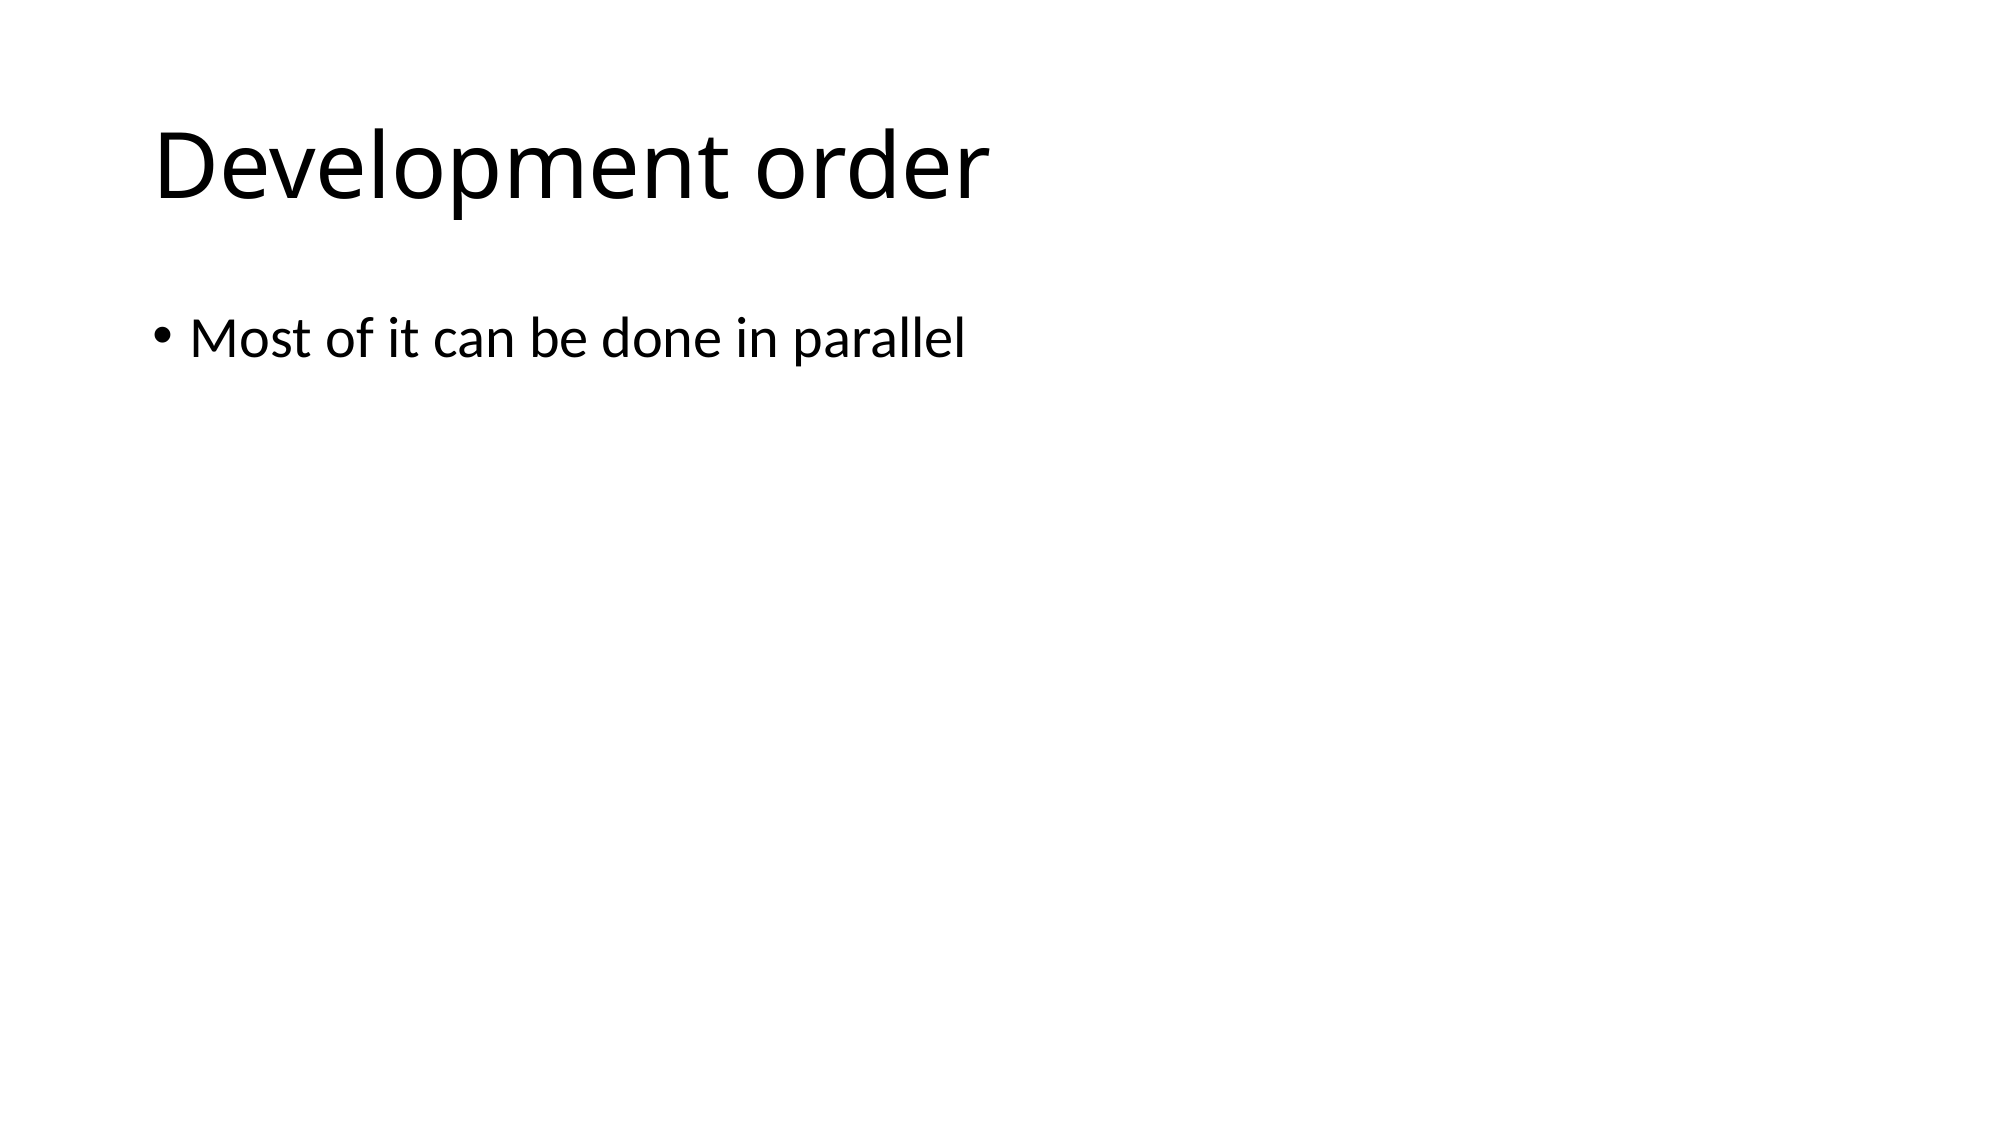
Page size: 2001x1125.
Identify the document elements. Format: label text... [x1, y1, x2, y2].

list Most of it can be done in parallel [137, 299, 1863, 1014]
title Development order [137, 59, 1863, 278]
